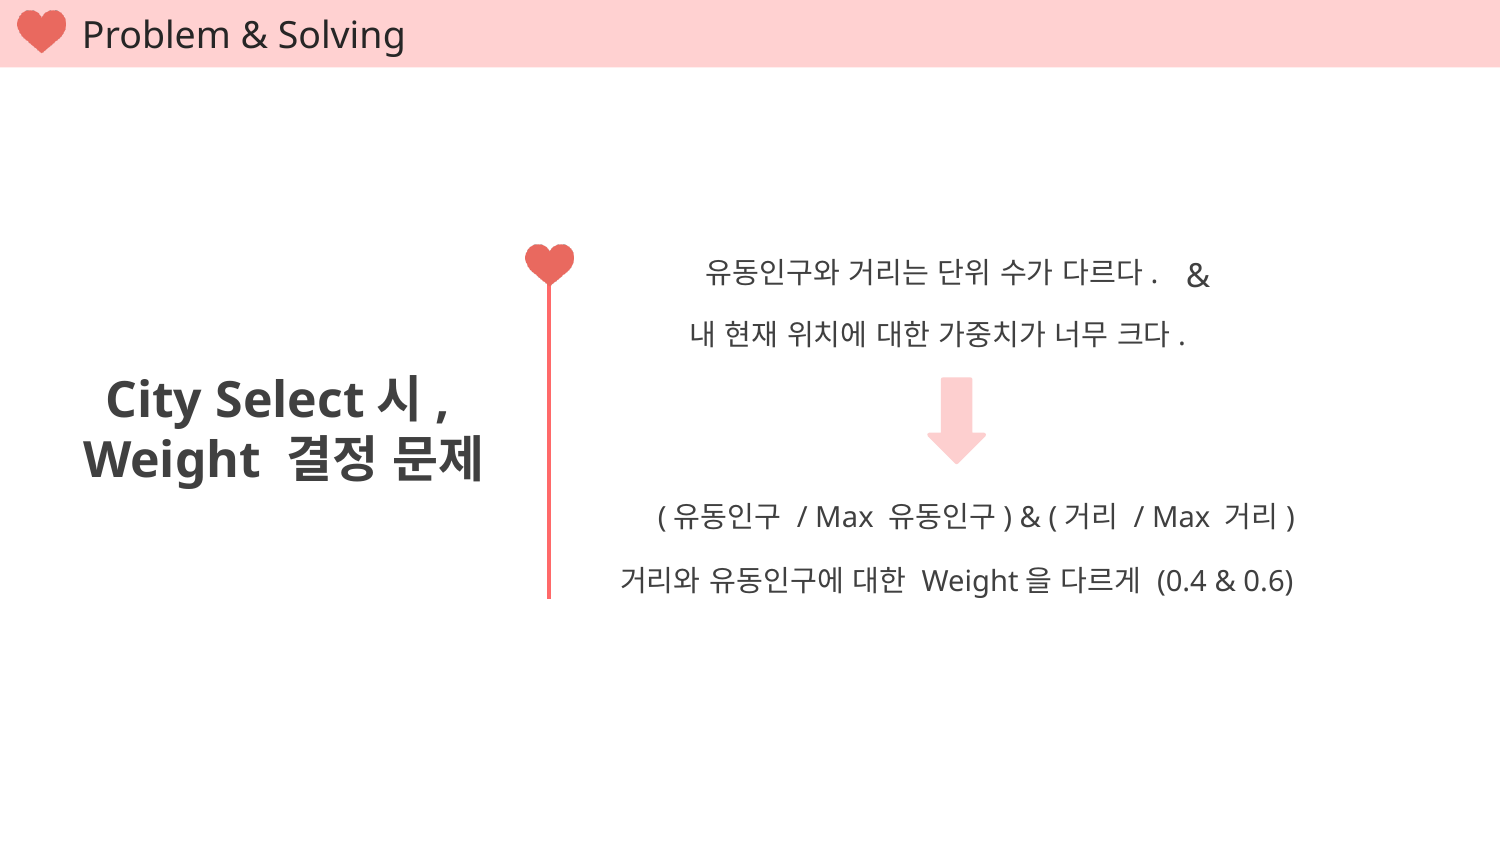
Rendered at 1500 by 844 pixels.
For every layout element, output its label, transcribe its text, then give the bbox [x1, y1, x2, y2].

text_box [548, 246, 1500, 606]
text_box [17, 3, 429, 65]
text_box City Select시, Weight 결정 문제 [0, 359, 542, 495]
text_box [0, 0, 1500, 70]
picture [524, 241, 574, 289]
